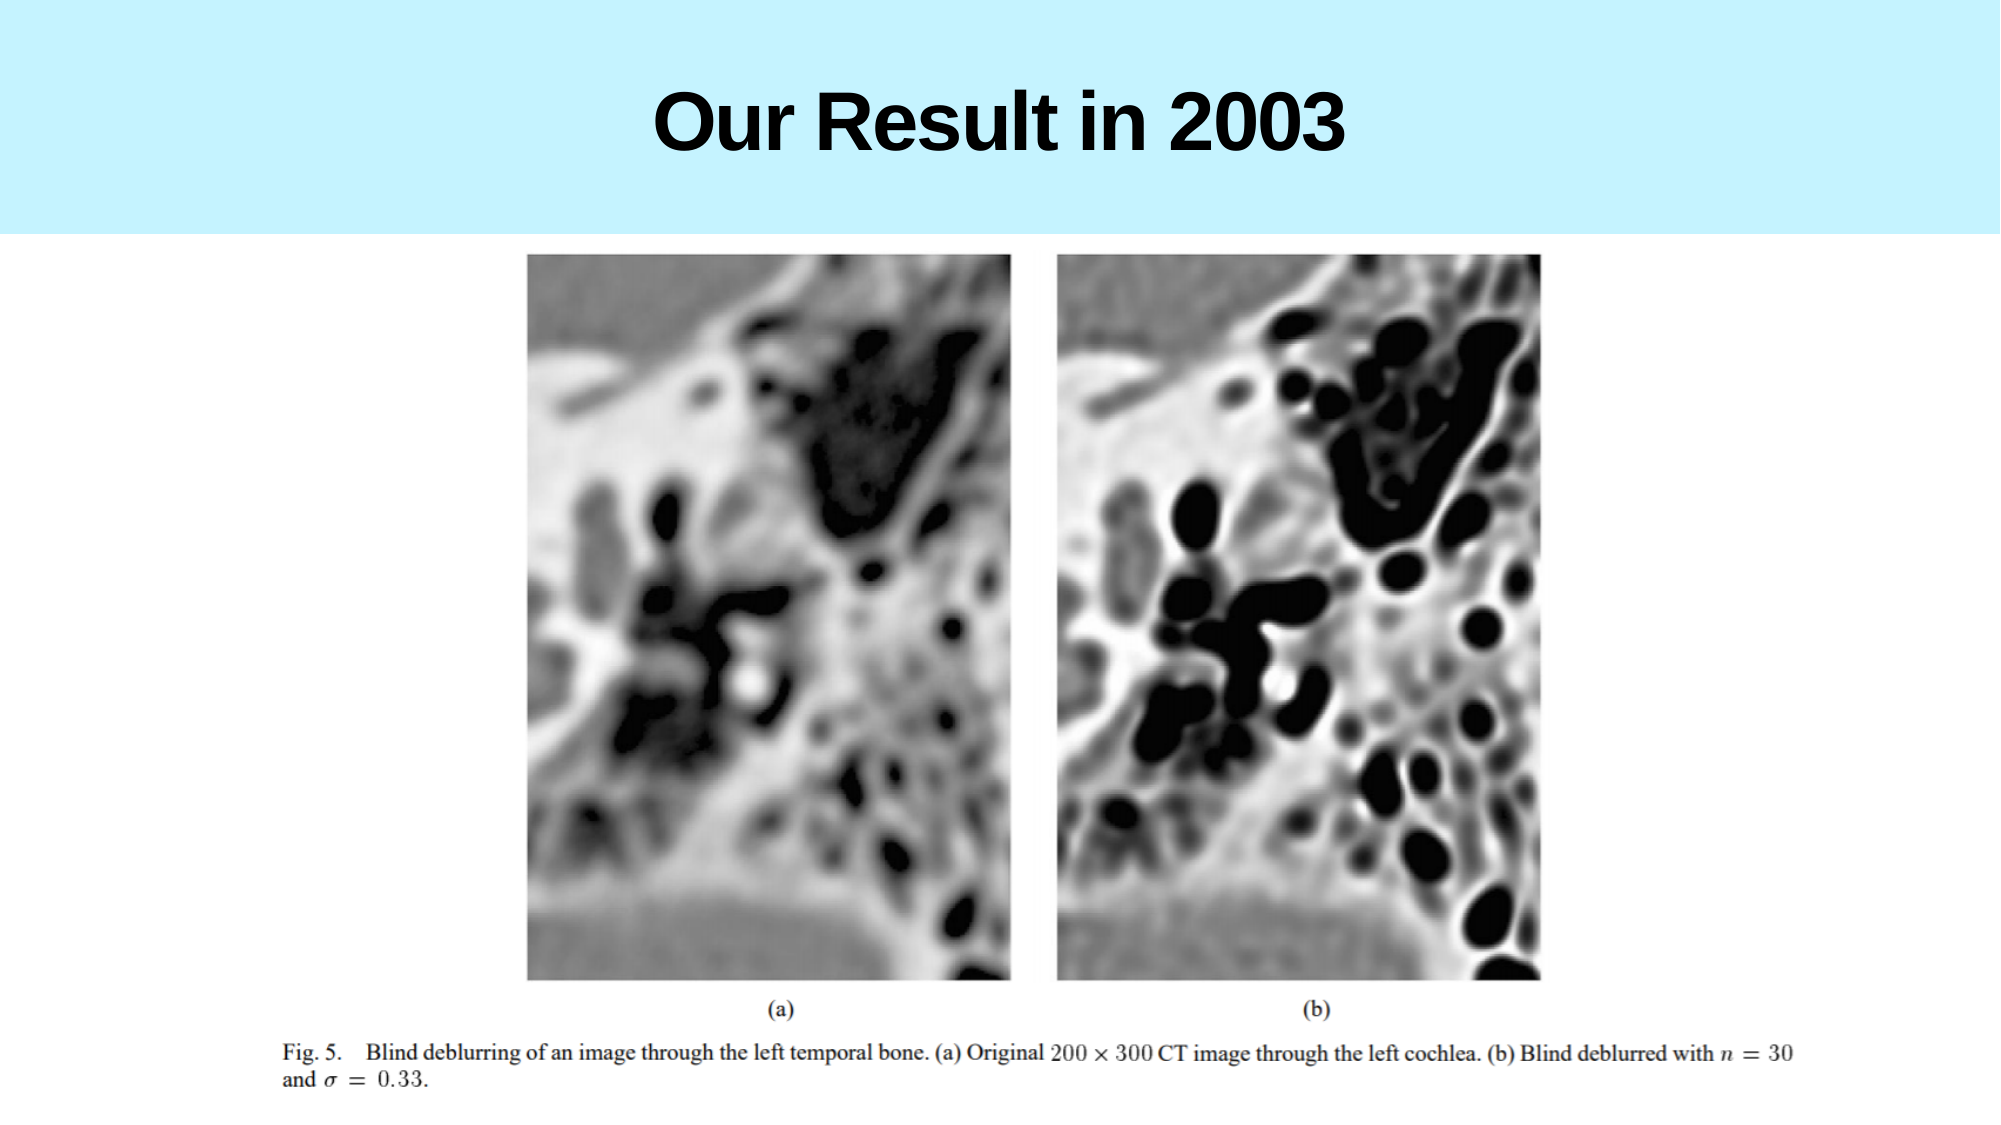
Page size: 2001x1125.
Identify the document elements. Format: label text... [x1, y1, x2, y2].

title Our Result in 2003 [0, 0, 2000, 234]
picture [258, 250, 1804, 1109]
